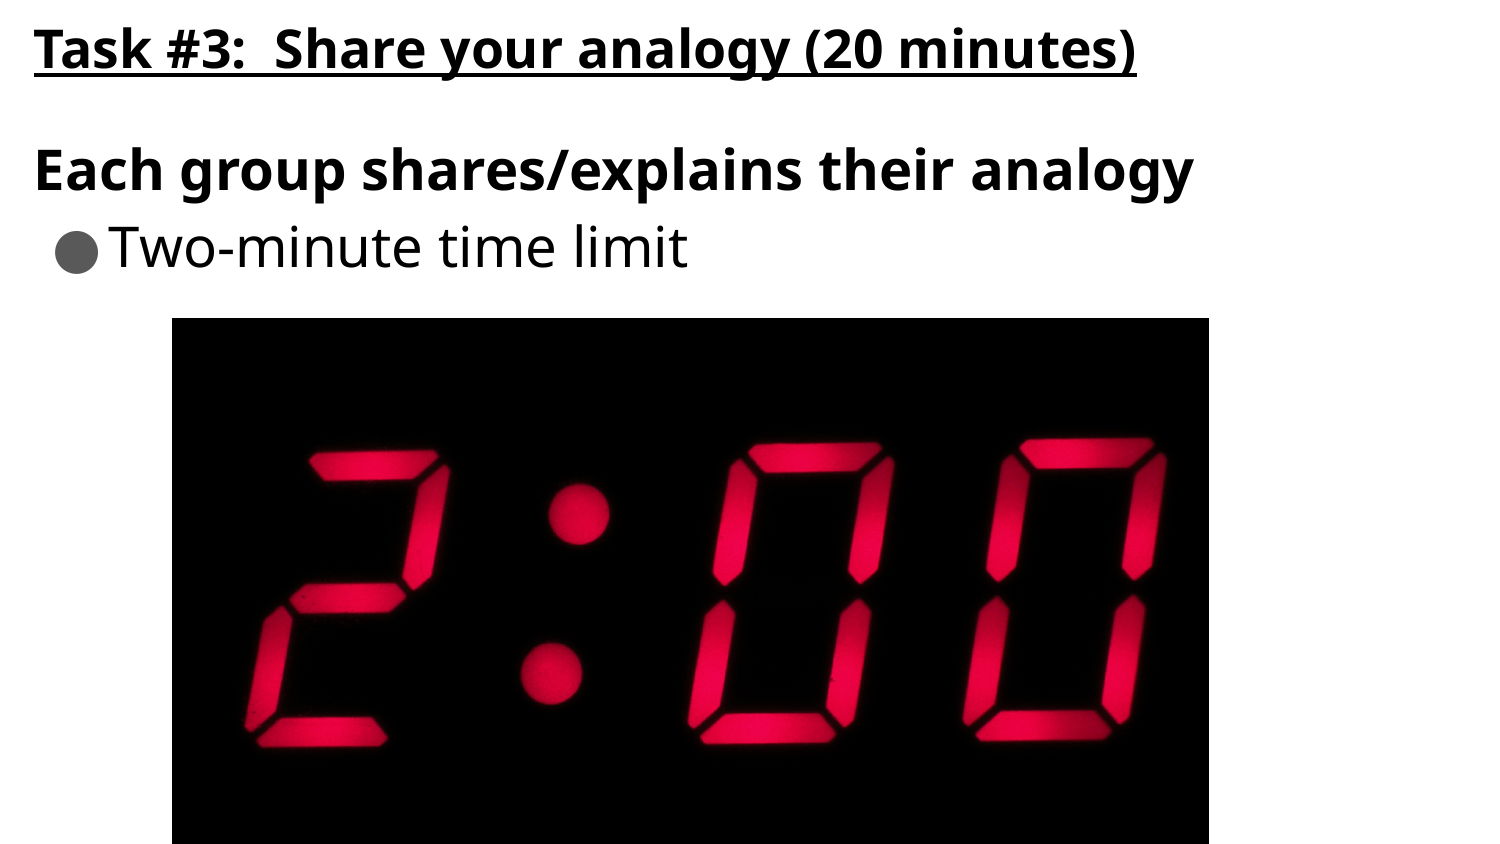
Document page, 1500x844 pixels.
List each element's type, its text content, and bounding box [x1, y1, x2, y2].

picture [171, 318, 1209, 844]
title Task #3: Share your analogy (20 minutes) [18, 0, 1241, 108]
list Each group shares/explains their analogy Two-minute time limit [18, 108, 1500, 808]
